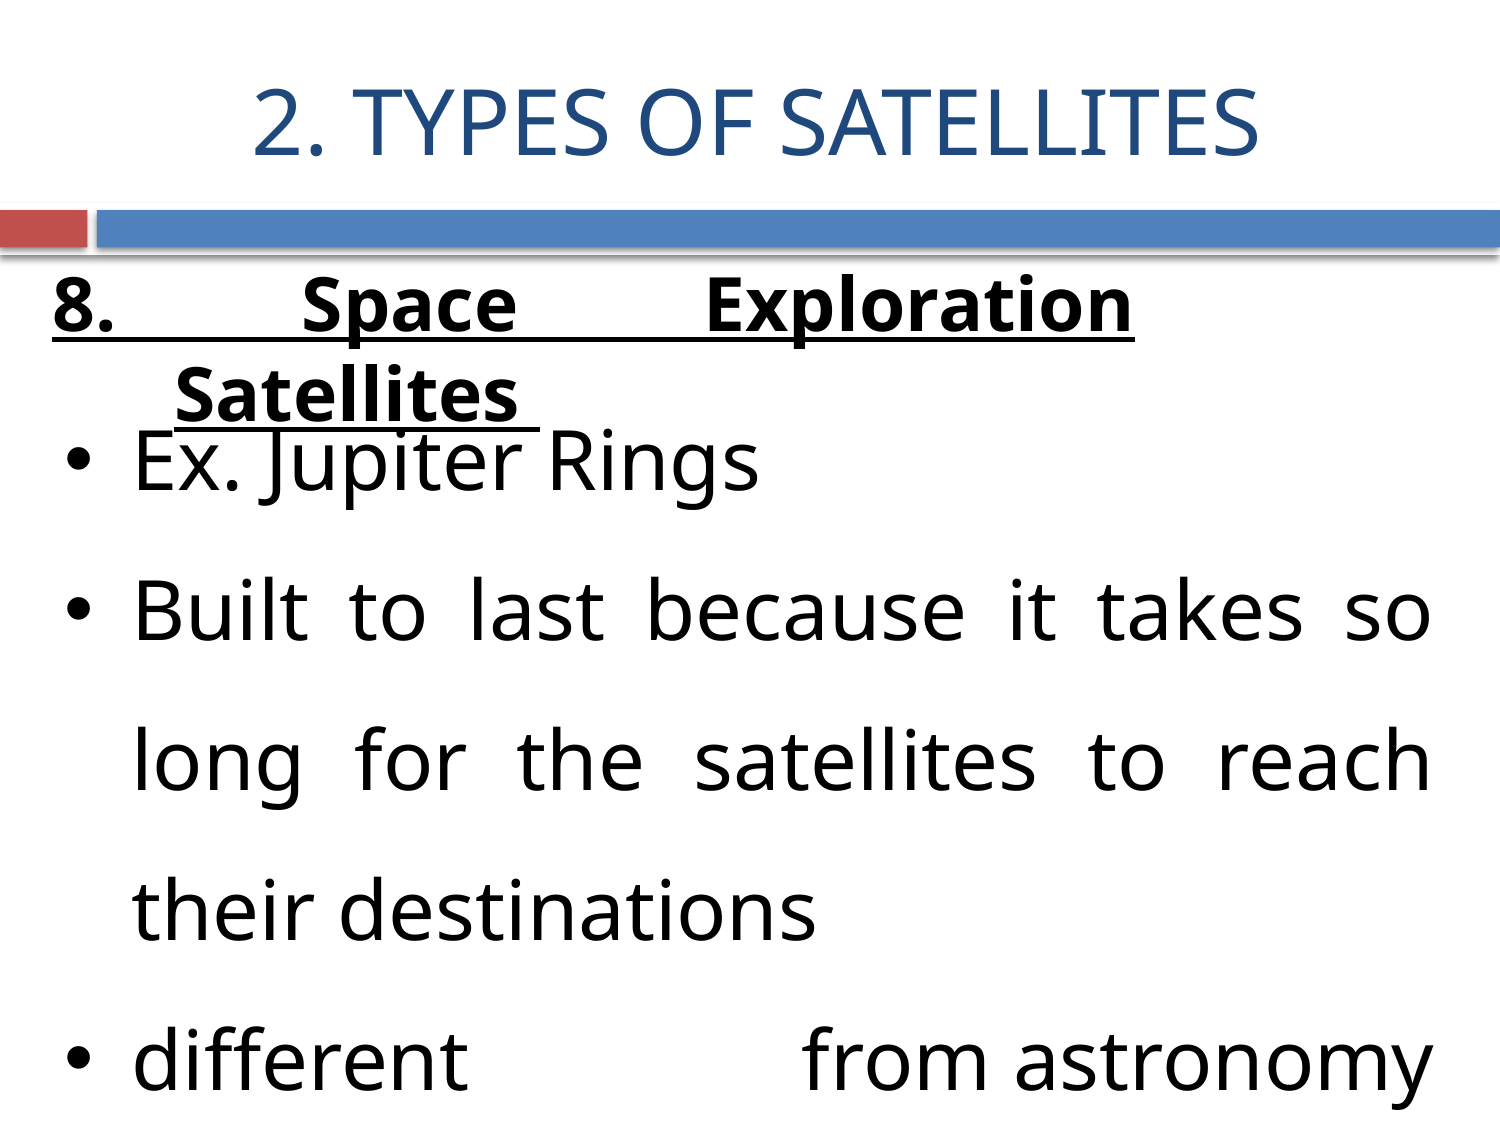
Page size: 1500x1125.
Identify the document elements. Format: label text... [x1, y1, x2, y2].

text_box Ex. Jupiter Rings Built to last because it takes so long for the satellites to reach their destinations different from astronomy satellites - they do not operate from Earth orbit [50, 350, 1450, 1125]
list 8. Space Exploration Satellites [37, 248, 1150, 338]
title 2. TYPES OF SATELLITES [100, 37, 1438, 200]
